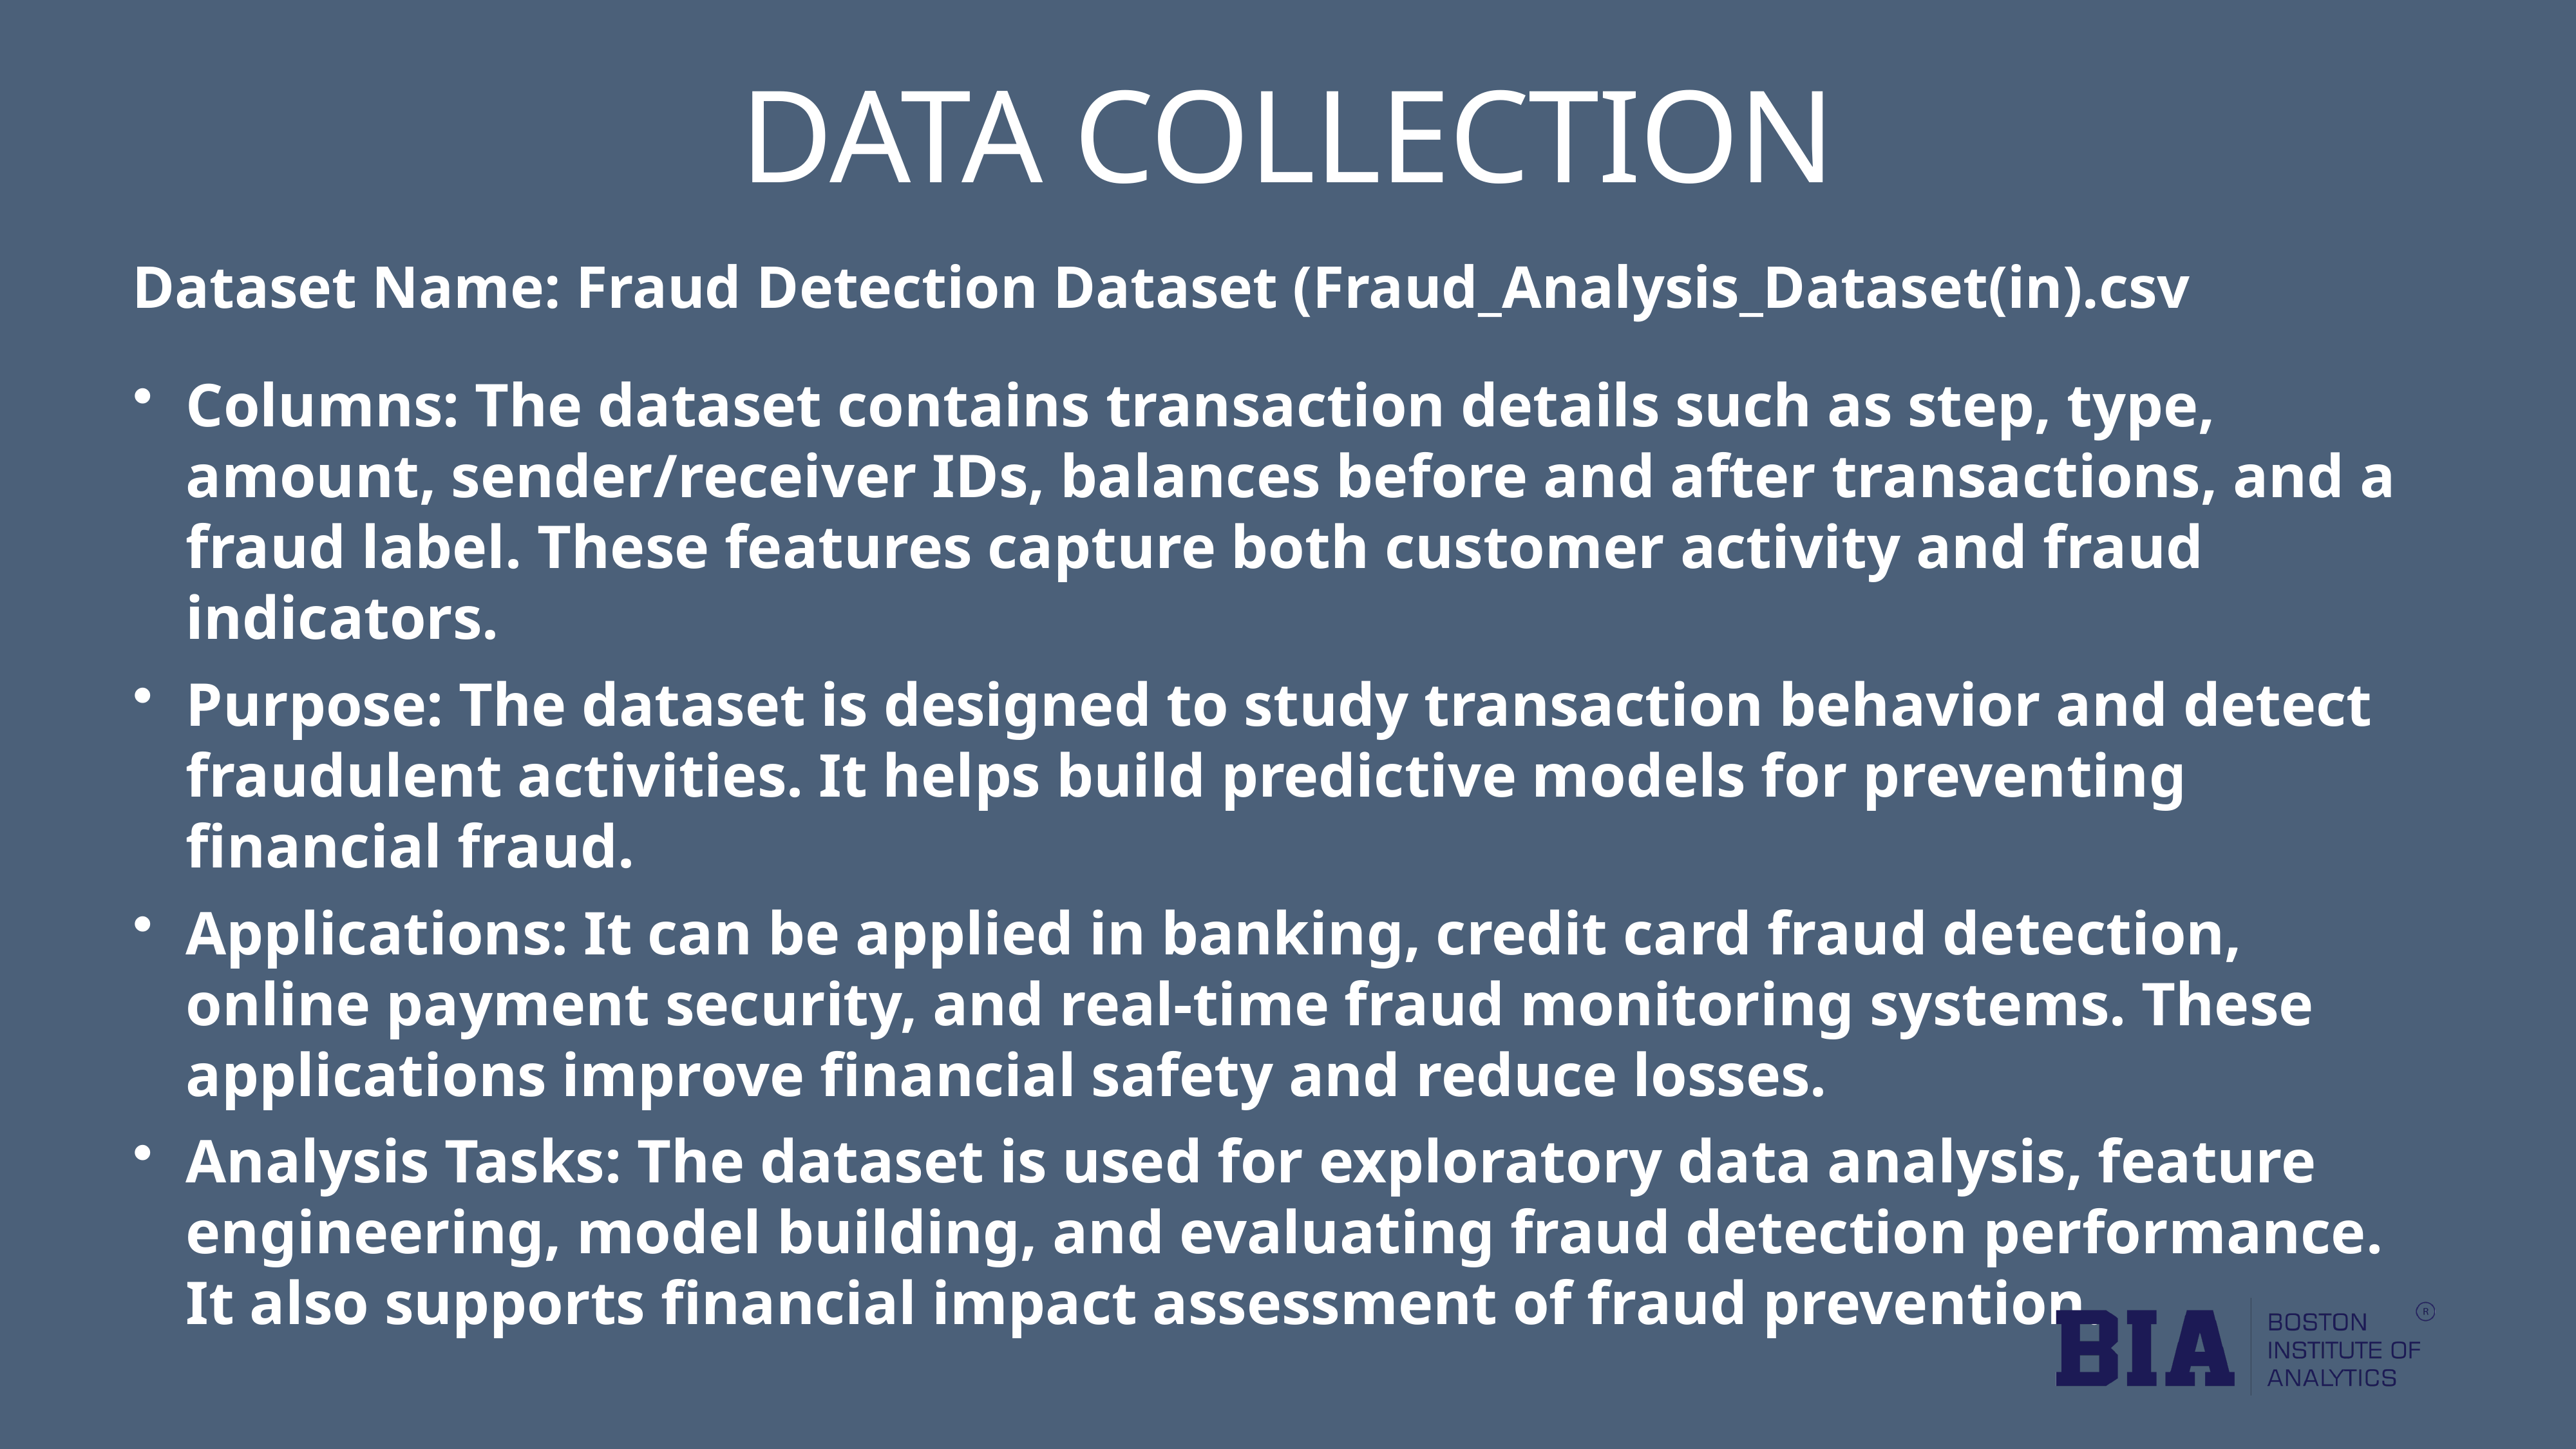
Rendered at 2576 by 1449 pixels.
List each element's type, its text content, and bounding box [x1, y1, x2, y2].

picture [2043, 1293, 2447, 1399]
list Columns: The dataset contains transaction details such as step, type, amount, sender/receiver IDs, balances before and after transactions, and a fraud label. These features capture both customer activity and fraud indicators. Purpose: The dataset is designed to study transaction behavior and detect fraudulent activities. It helps build predictive models for preventing financial fraud. Applications: It can be applied in banking, credit card fraud detection, online payment security, and real-time fraud monitoring systems. These applications improve financial safety and reduce losses. Analysis Tasks: The dataset is used for exploratory data analysis, feature engineering, model building, and evaluating fraud detection performance. It also supports financial impact assessment of fraud prevention. [127, 361, 2449, 1323]
title DATA COLLECTION [127, 66, 2449, 245]
list Dataset Name: Fraud Detection Dataset (Fraud_Analysis_Dataset(in).csv [127, 245, 2449, 352]
